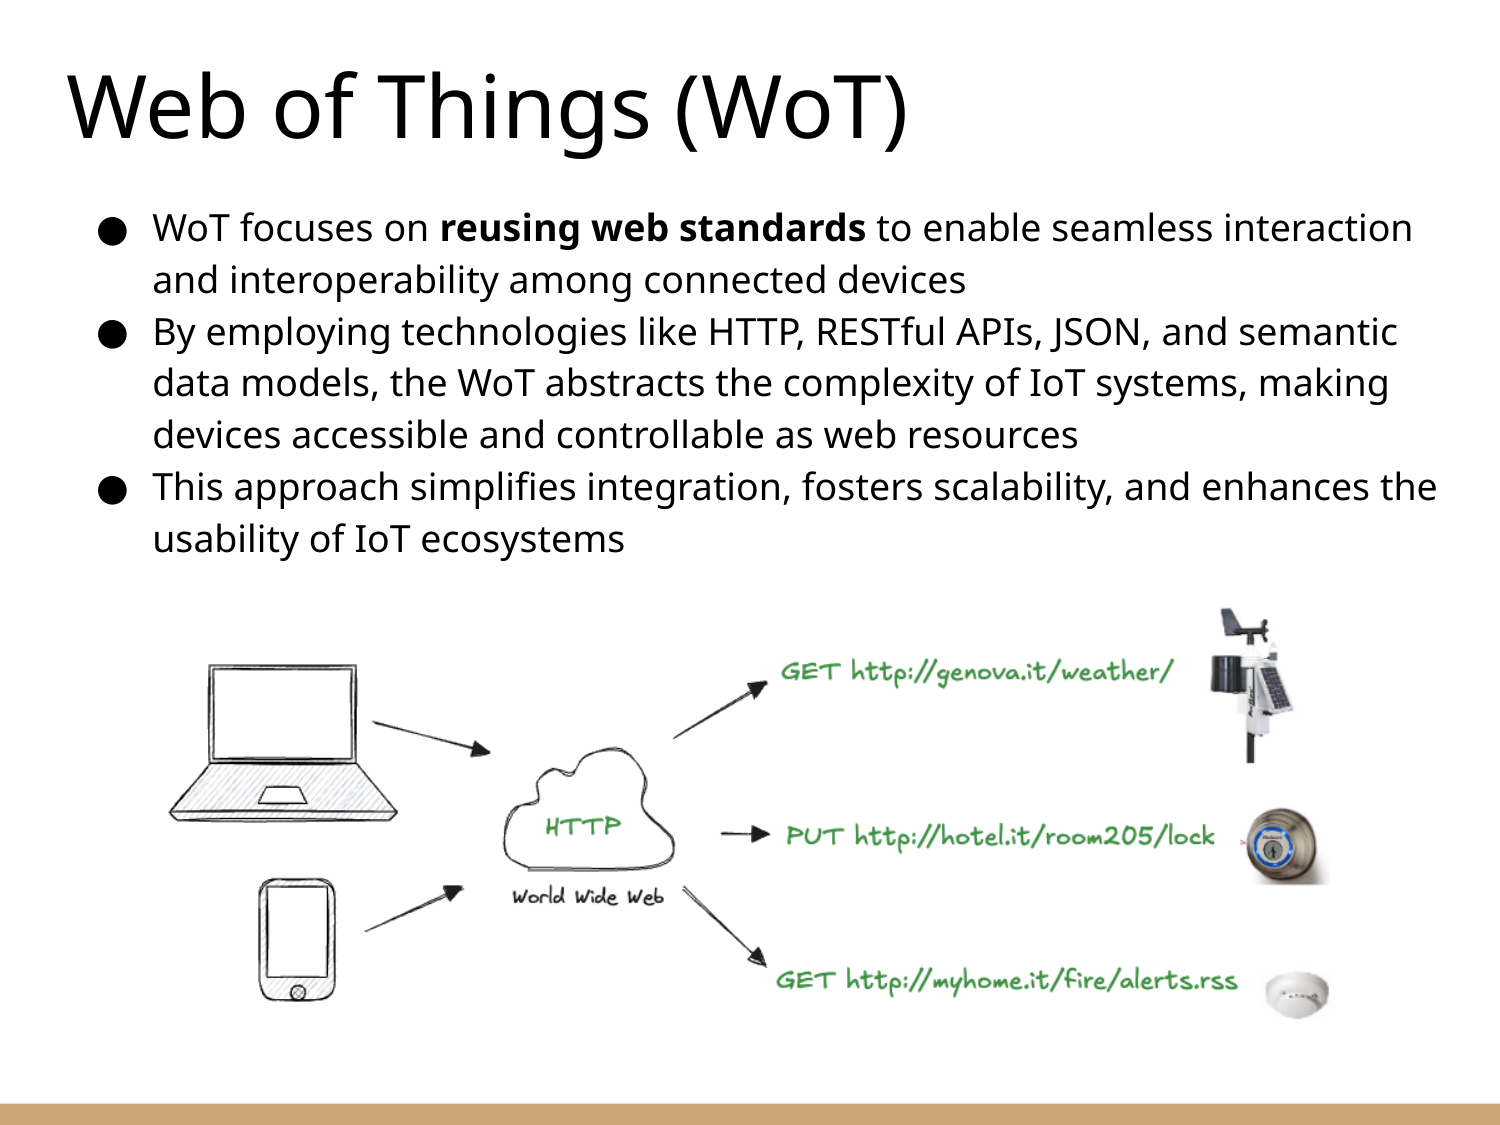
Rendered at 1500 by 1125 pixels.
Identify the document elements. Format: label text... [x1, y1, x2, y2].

list WoT focuses on reusing web standards to enable seamless interaction and interoperability among connected devices By employing technologies like HTTP, RESTful APIs, JSON, and semantic data models, the WoT abstracts the complexity of IoT systems, making devices accessible and controllable as web resources This approach simplifies integration, fosters scalability, and enhances the usability of IoT ecosystems [62, 182, 1460, 1005]
picture [141, 593, 1359, 1038]
title Web of Things (WoT) [51, 69, 1449, 172]
